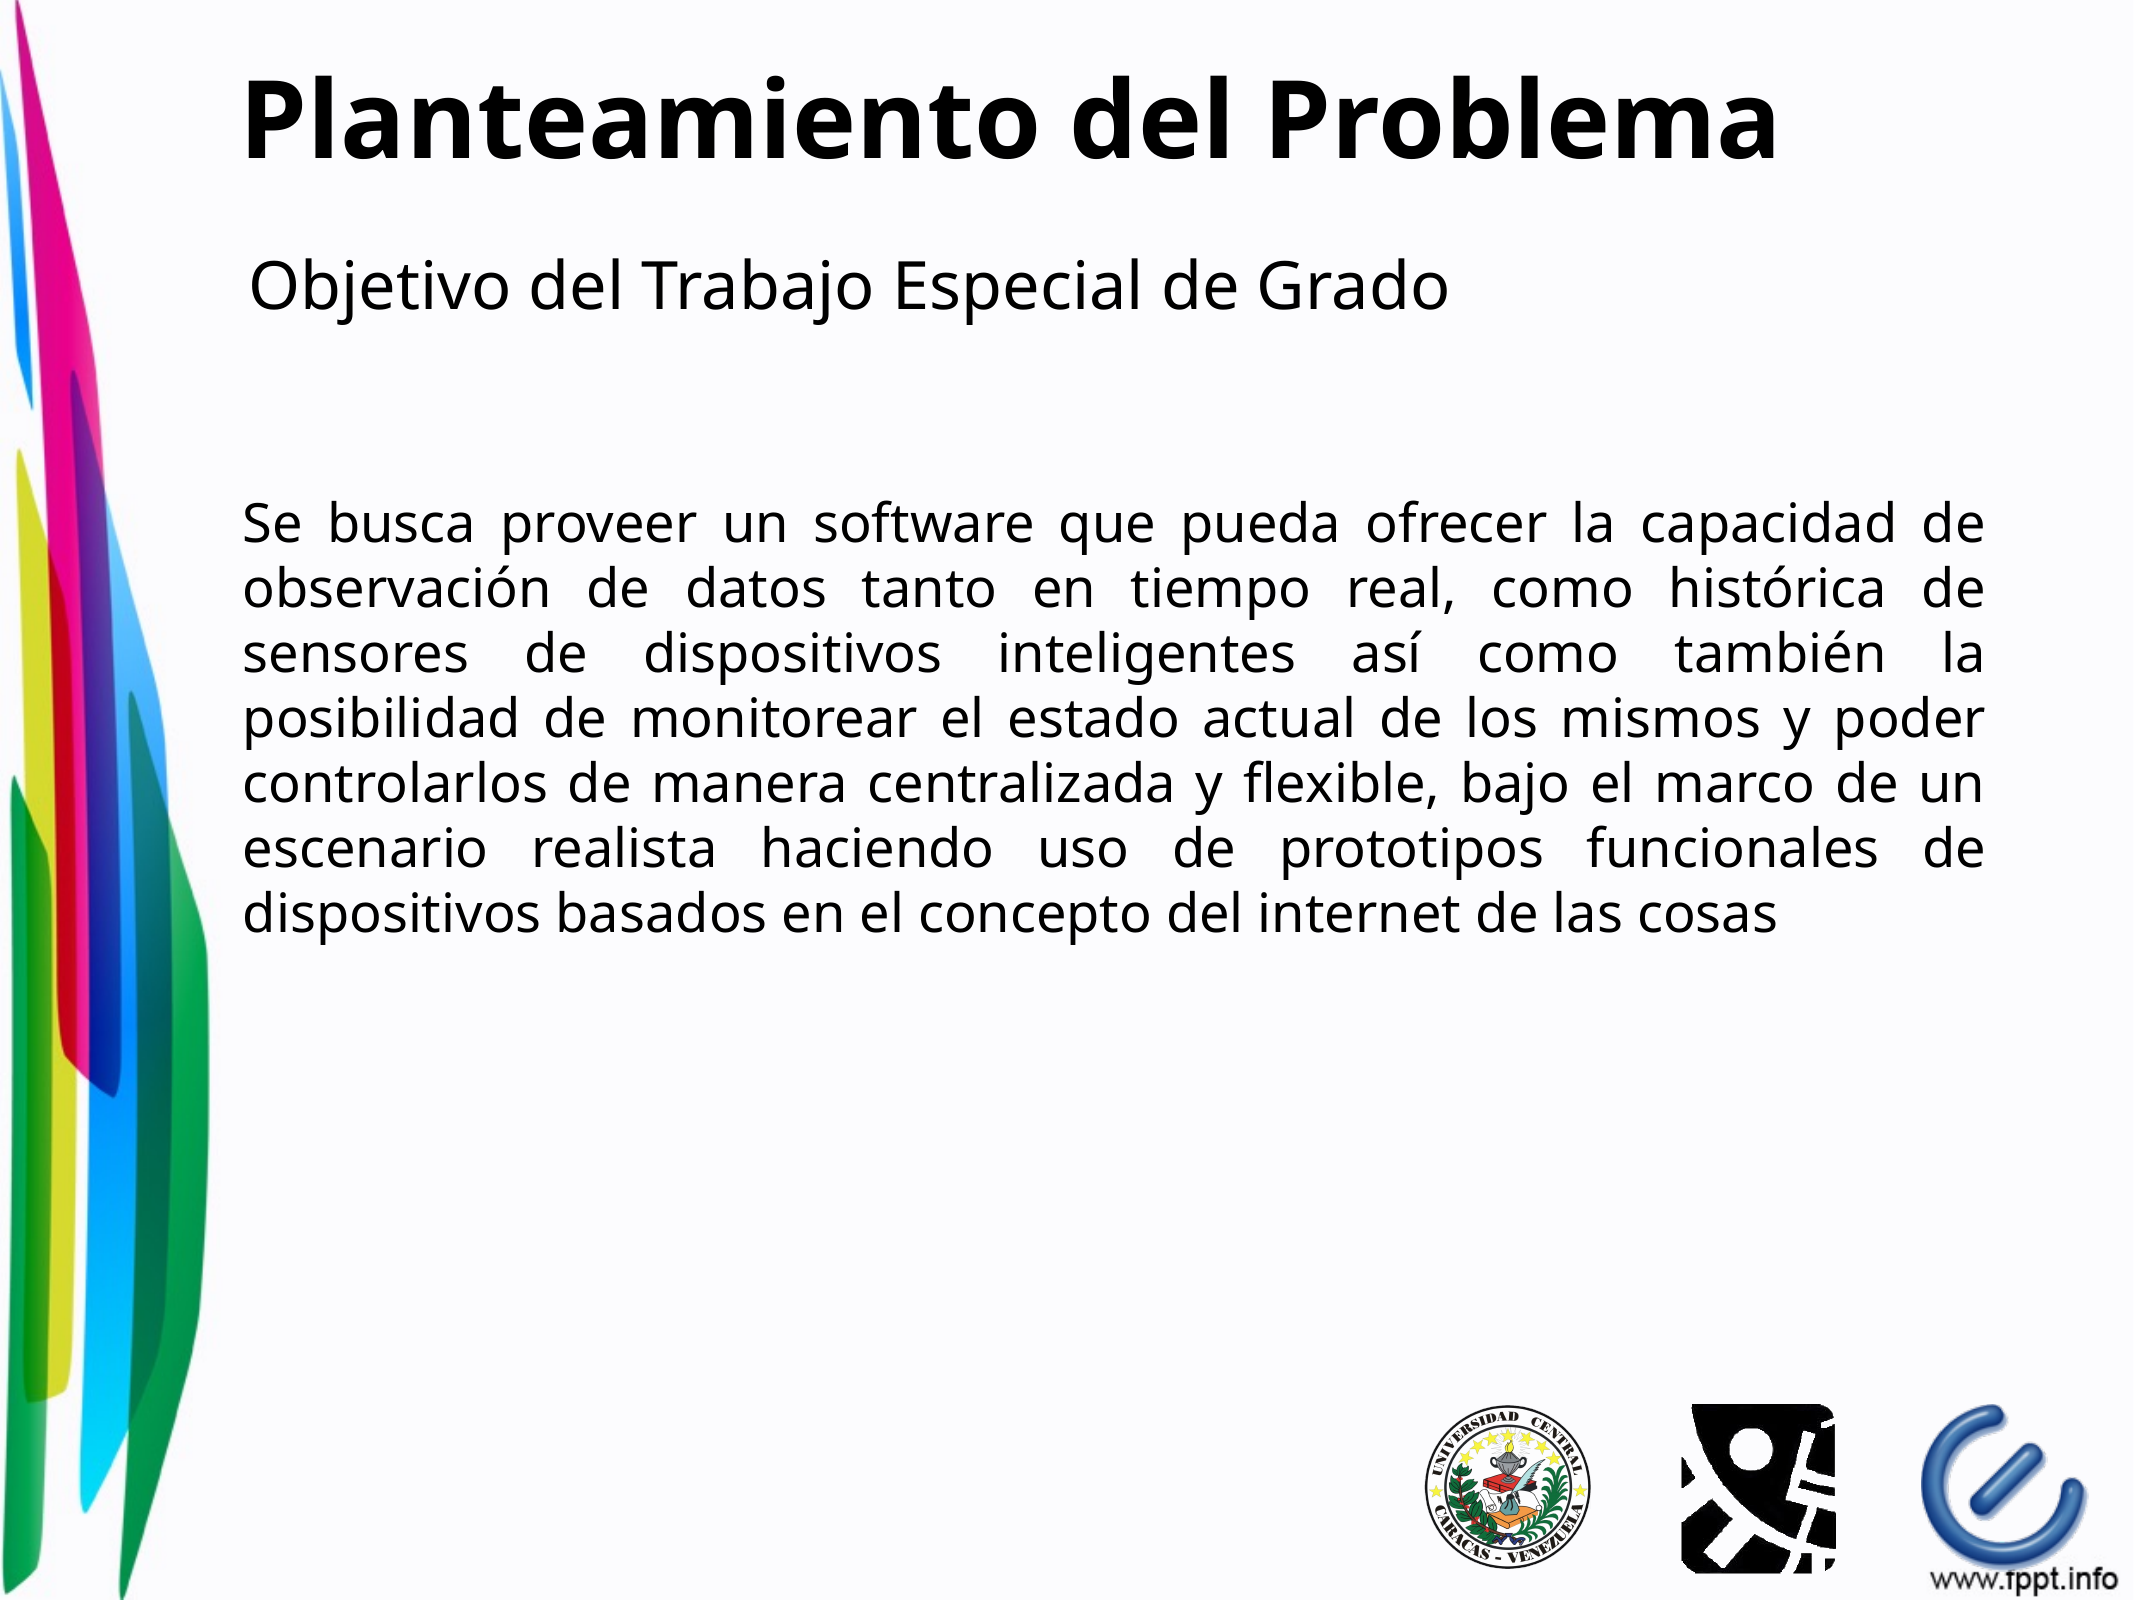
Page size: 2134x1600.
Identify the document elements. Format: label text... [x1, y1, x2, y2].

picture [0, 0, 2134, 1600]
text_box Se busca proveer un software que pueda ofrecer la capacidad de observación de datos tanto en tiempo real, como histórica de sensores de dispositivos inteligentes así como también la posibilidad de monitorear el estado actual de los mismos y poder controlarlos de manera centralizada y flexible, bajo el marco de un escenario realista haciendo uso de prototipos funcionales de dispositivos basados en el concepto del internet de las cosas [243, 488, 1988, 1112]
text_box Planteamiento del Problema [239, 41, 2024, 189]
text_box Objetivo del Trabajo Especial de Grado [239, 229, 2024, 336]
